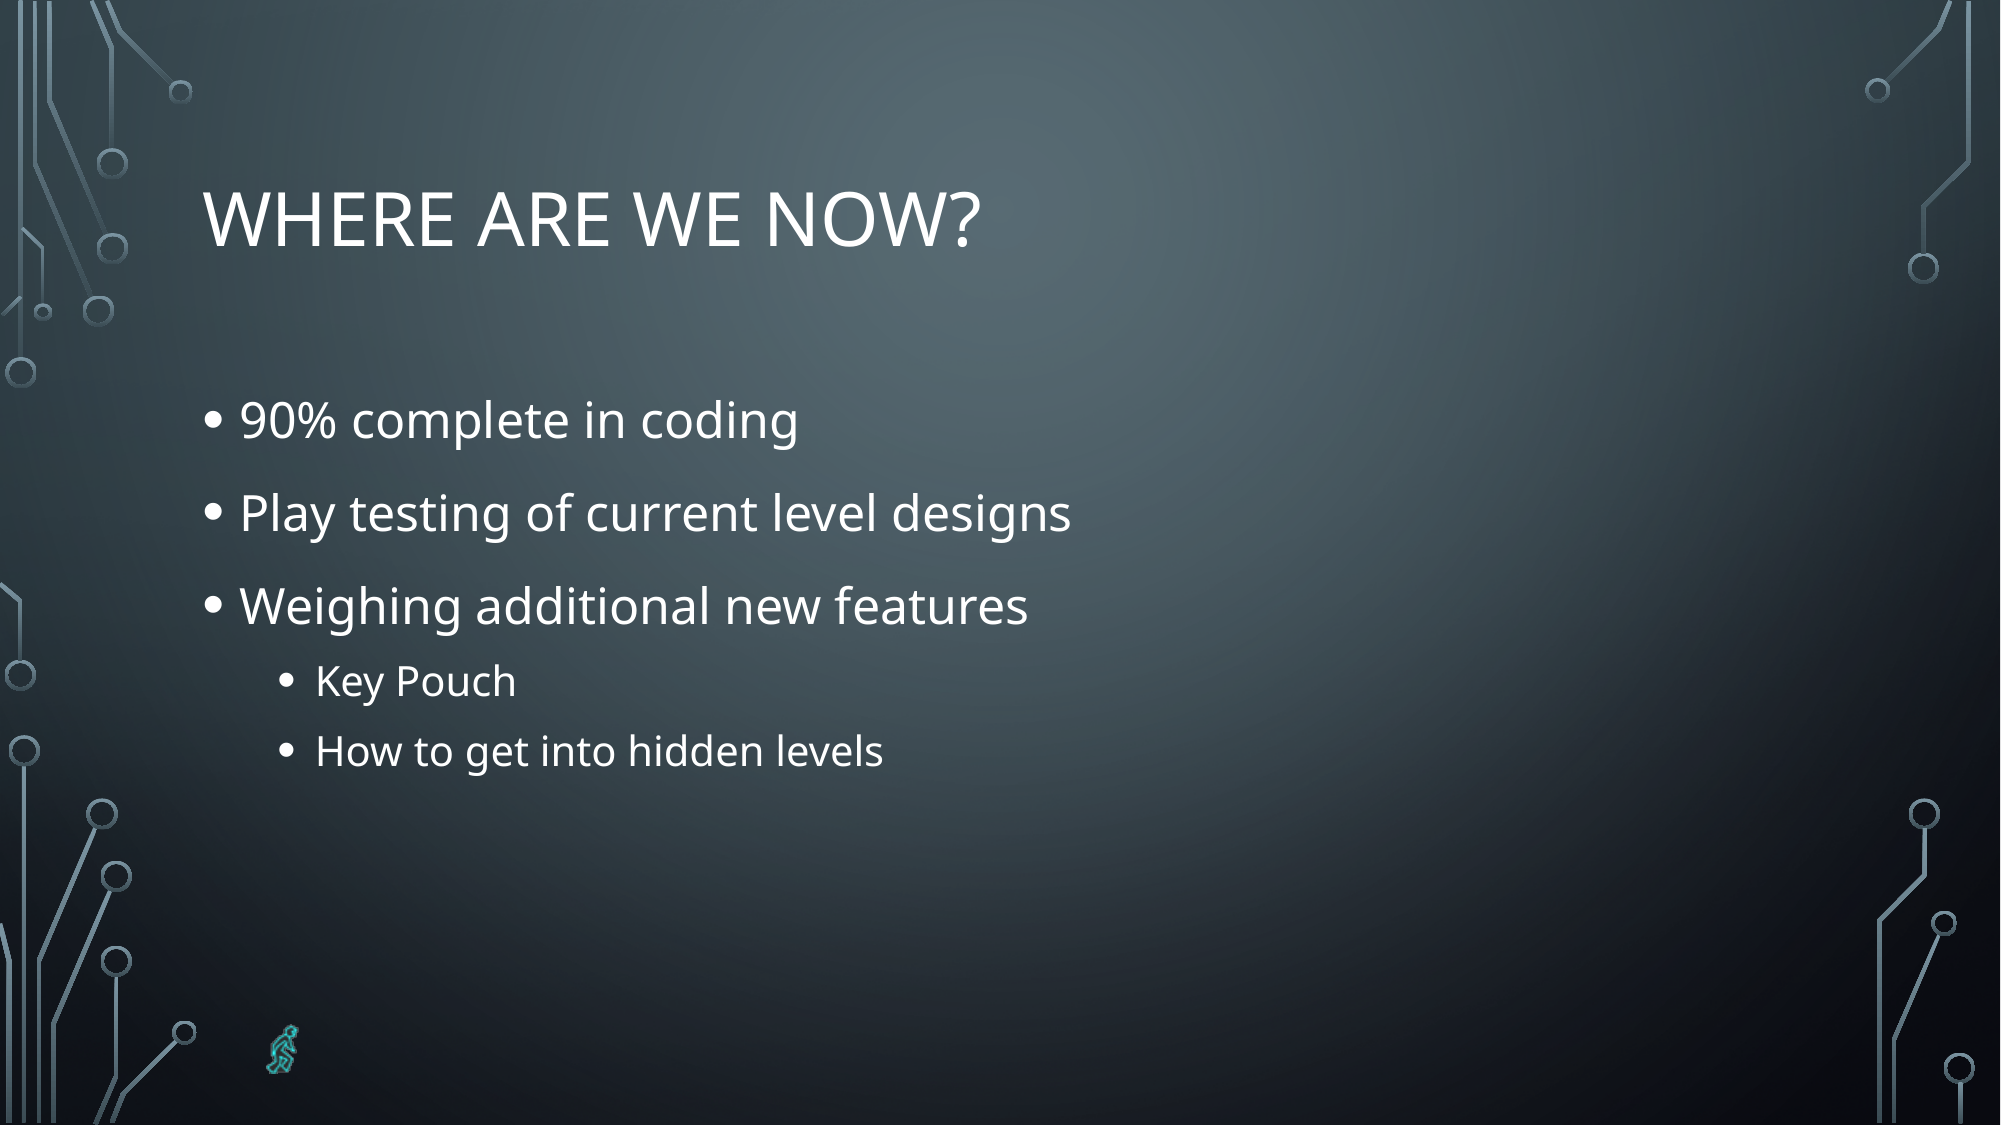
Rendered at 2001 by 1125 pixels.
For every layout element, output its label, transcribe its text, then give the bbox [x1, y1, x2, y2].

title WHERE ARE WE NOW? [187, 101, 1813, 344]
list 90% complete in coding Play testing of current level designs Weighing additional new features Key Pouch How to get into hidden levels [187, 369, 1813, 950]
picture [257, 1023, 308, 1074]
